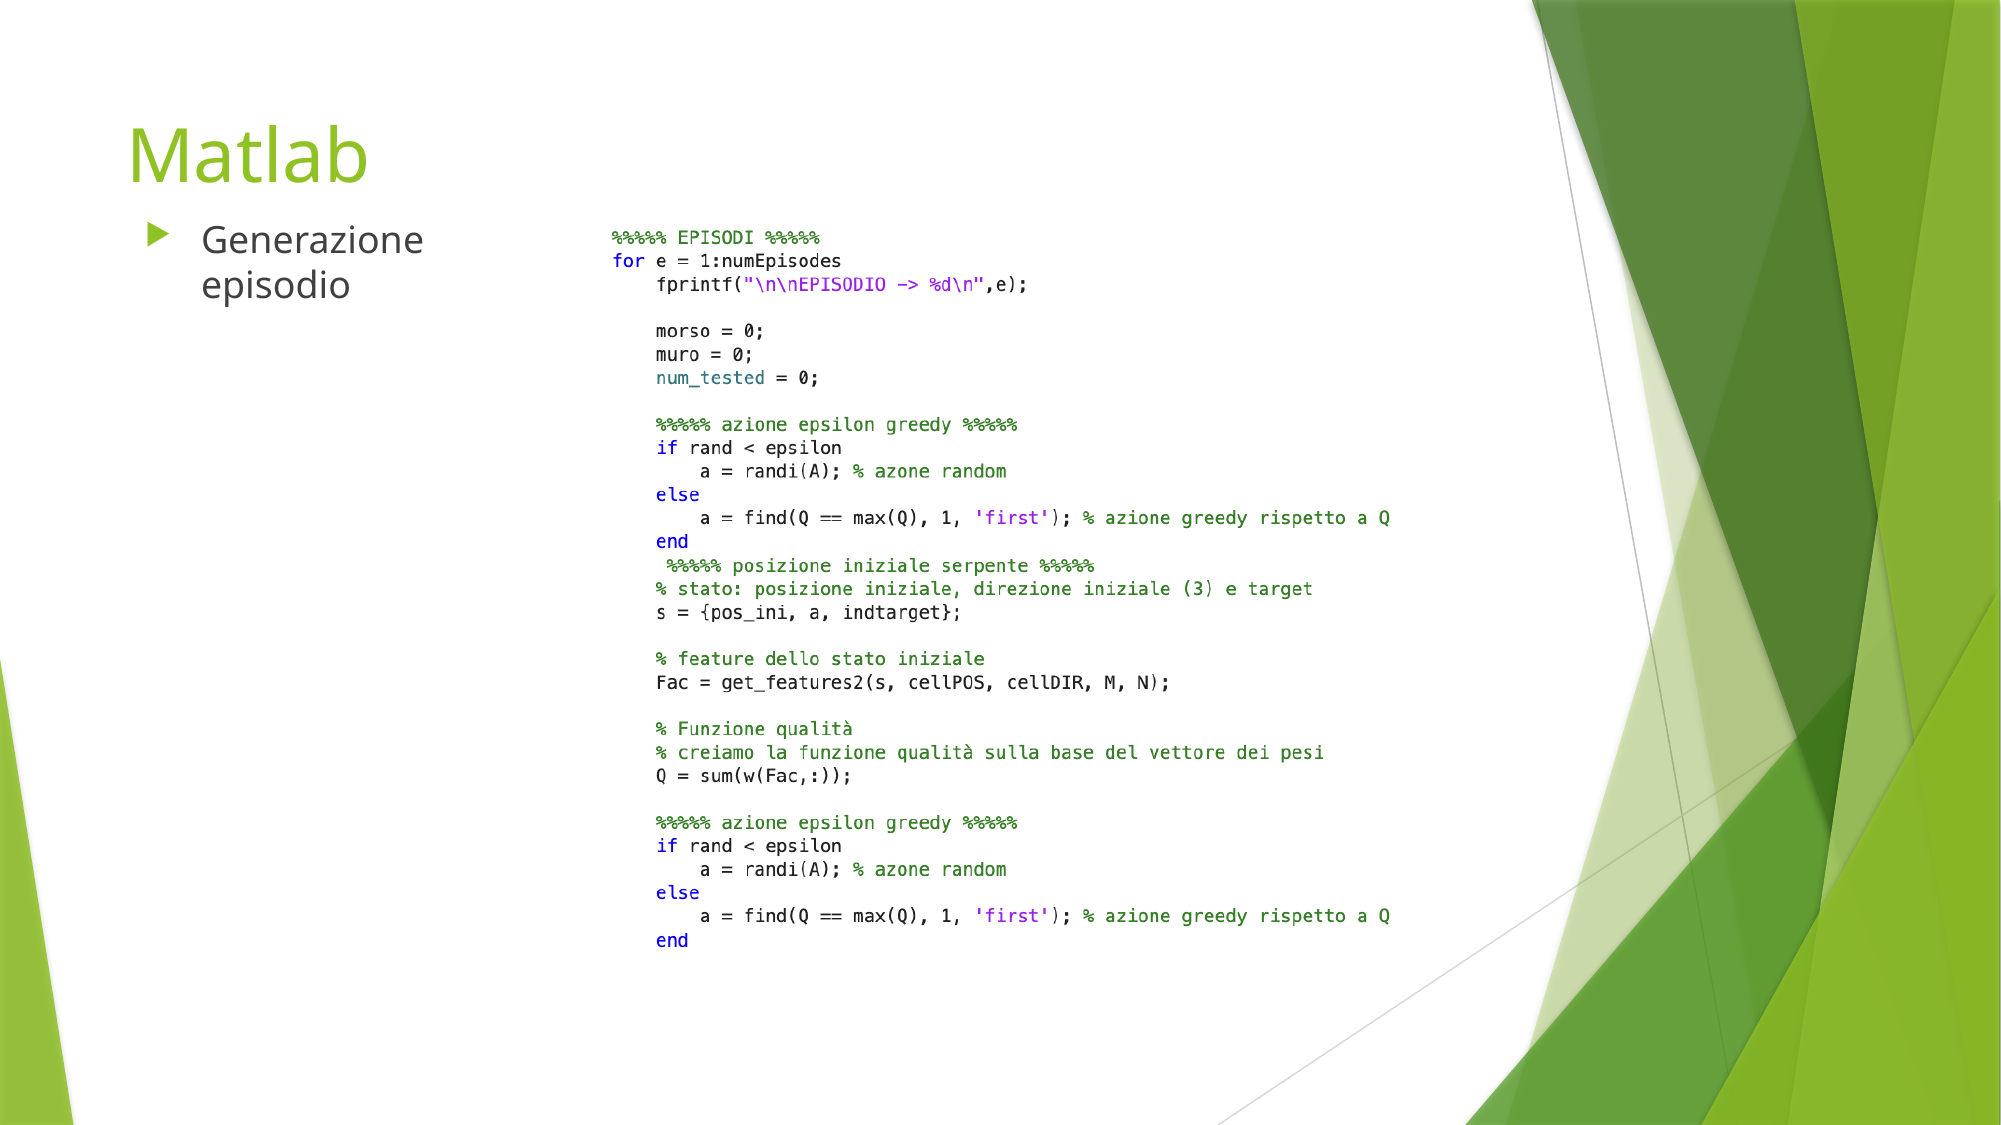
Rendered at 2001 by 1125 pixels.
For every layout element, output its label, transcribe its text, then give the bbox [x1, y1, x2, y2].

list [607, 220, 1393, 948]
text_box Generazione episodio [129, 208, 502, 469]
title Matlab [111, 99, 1522, 317]
